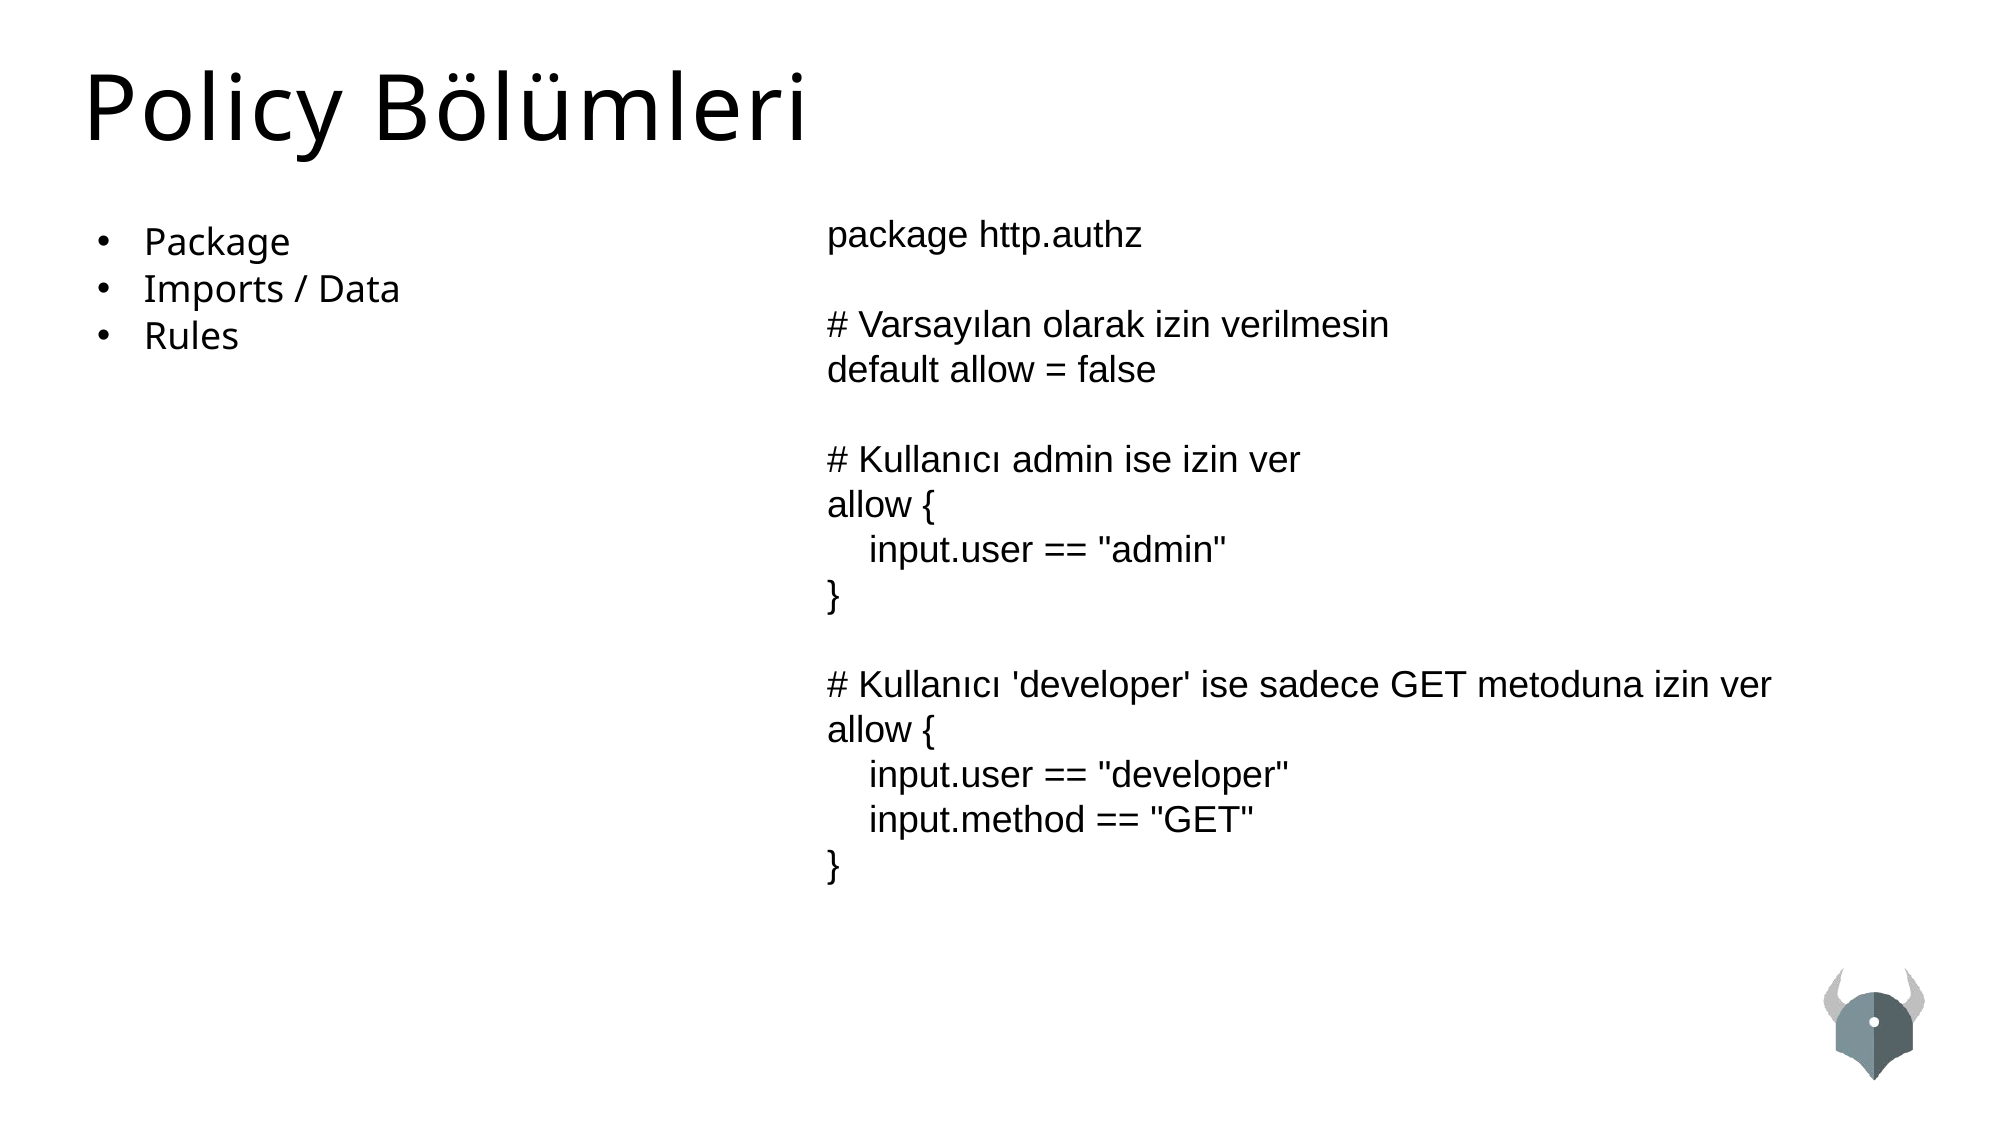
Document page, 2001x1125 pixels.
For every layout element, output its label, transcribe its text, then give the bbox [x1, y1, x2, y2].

picture [1816, 966, 1932, 1083]
text_box [94, 215, 812, 858]
text_box package http.authz # Varsayılan olarak izin verilmesin default allow = false # Kullanıcı admin ise izin ver allow { input.user == "admin" } # Kullanıcı 'developer' ise sadece GET metoduna izin ver allow { input.user == "developer" input.method == "GET" } [812, 202, 1874, 924]
text_box Package Imports / Data Rules [95, 215, 812, 839]
title Policy Bölümleri [50, 35, 1950, 237]
